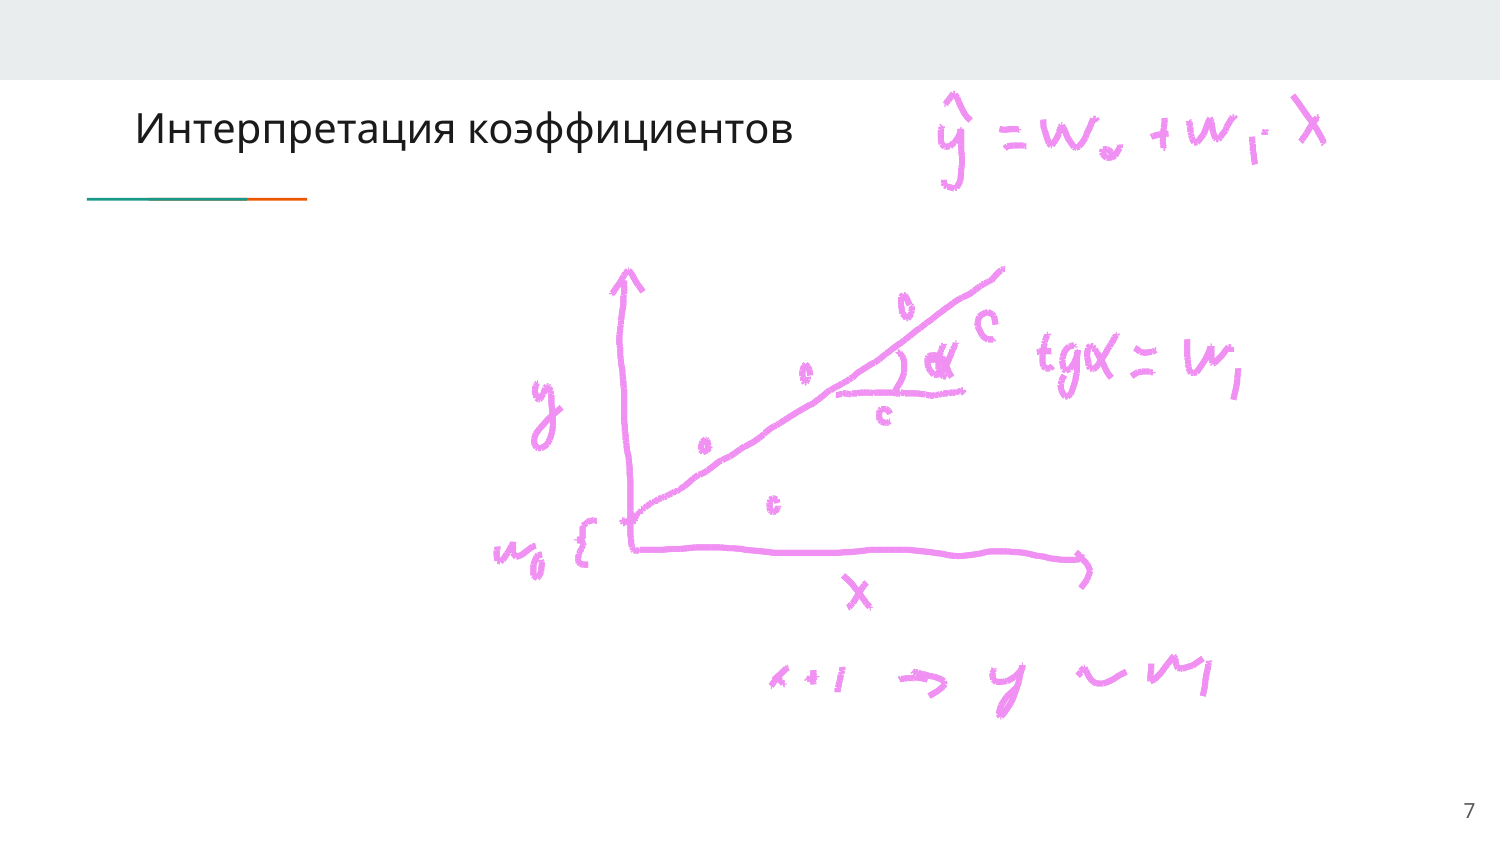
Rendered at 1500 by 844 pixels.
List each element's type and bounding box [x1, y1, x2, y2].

text_box [836, 390, 965, 396]
text_box [769, 498, 779, 513]
text_box [879, 409, 890, 424]
text_box [700, 439, 711, 453]
text_box [912, 670, 945, 696]
text_box [771, 667, 789, 686]
text_box [927, 343, 957, 377]
text_box [843, 575, 871, 608]
text_box [802, 364, 811, 383]
text_box [977, 312, 996, 340]
text_box [806, 670, 817, 685]
text_box [534, 383, 562, 449]
text_box [577, 520, 597, 565]
text_box [1060, 345, 1078, 397]
slide_number [1400, 779, 1491, 844]
text_box [1037, 333, 1053, 369]
text_box [619, 268, 1091, 589]
text_box [496, 541, 536, 562]
text_box [1202, 660, 1210, 696]
text_box [1087, 333, 1117, 378]
text_box [895, 351, 905, 392]
text_box [533, 554, 543, 578]
text_box [1150, 656, 1203, 682]
text_box [992, 665, 1024, 717]
text_box [1134, 348, 1156, 353]
text_box [119, 86, 1381, 189]
text_box [837, 667, 843, 693]
text_box [1131, 371, 1153, 377]
text_box [1187, 339, 1232, 374]
text_box [900, 294, 912, 319]
text_box [612, 270, 643, 295]
text_box [1233, 368, 1239, 400]
text_box [1077, 667, 1127, 684]
